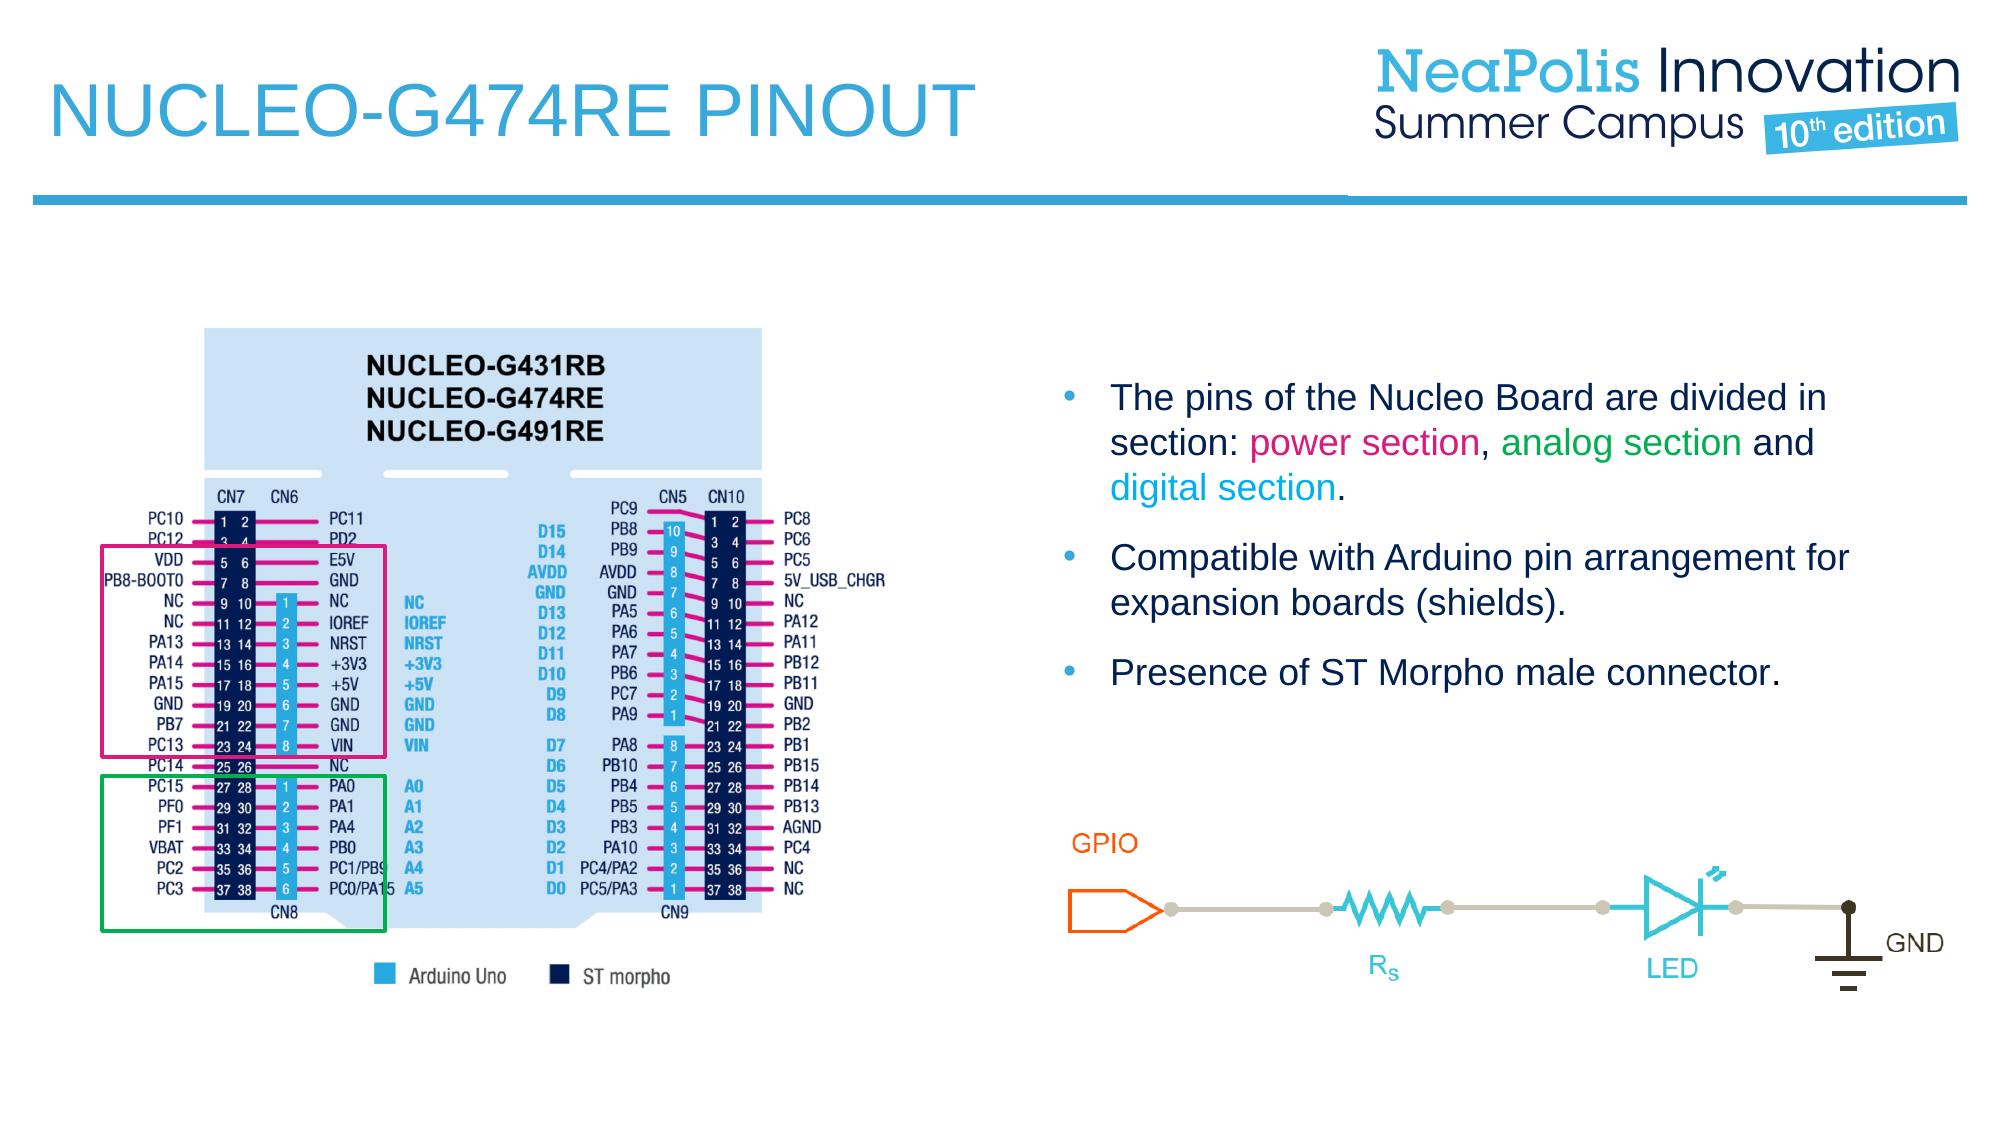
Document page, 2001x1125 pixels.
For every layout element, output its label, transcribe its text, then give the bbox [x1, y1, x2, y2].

picture [1348, 0, 1990, 196]
picture [1057, 805, 1948, 1001]
title NUCLEO-G474RE PINOUT [33, 37, 1100, 175]
text_box The pins of the Nucleo Board are divided in section: power section, analog section and digital section. Compatible with Arduino pin arrangement for expansion boards (shields). Presence of ST Morpho male connector. [1048, 365, 1898, 701]
picture [99, 226, 895, 1021]
